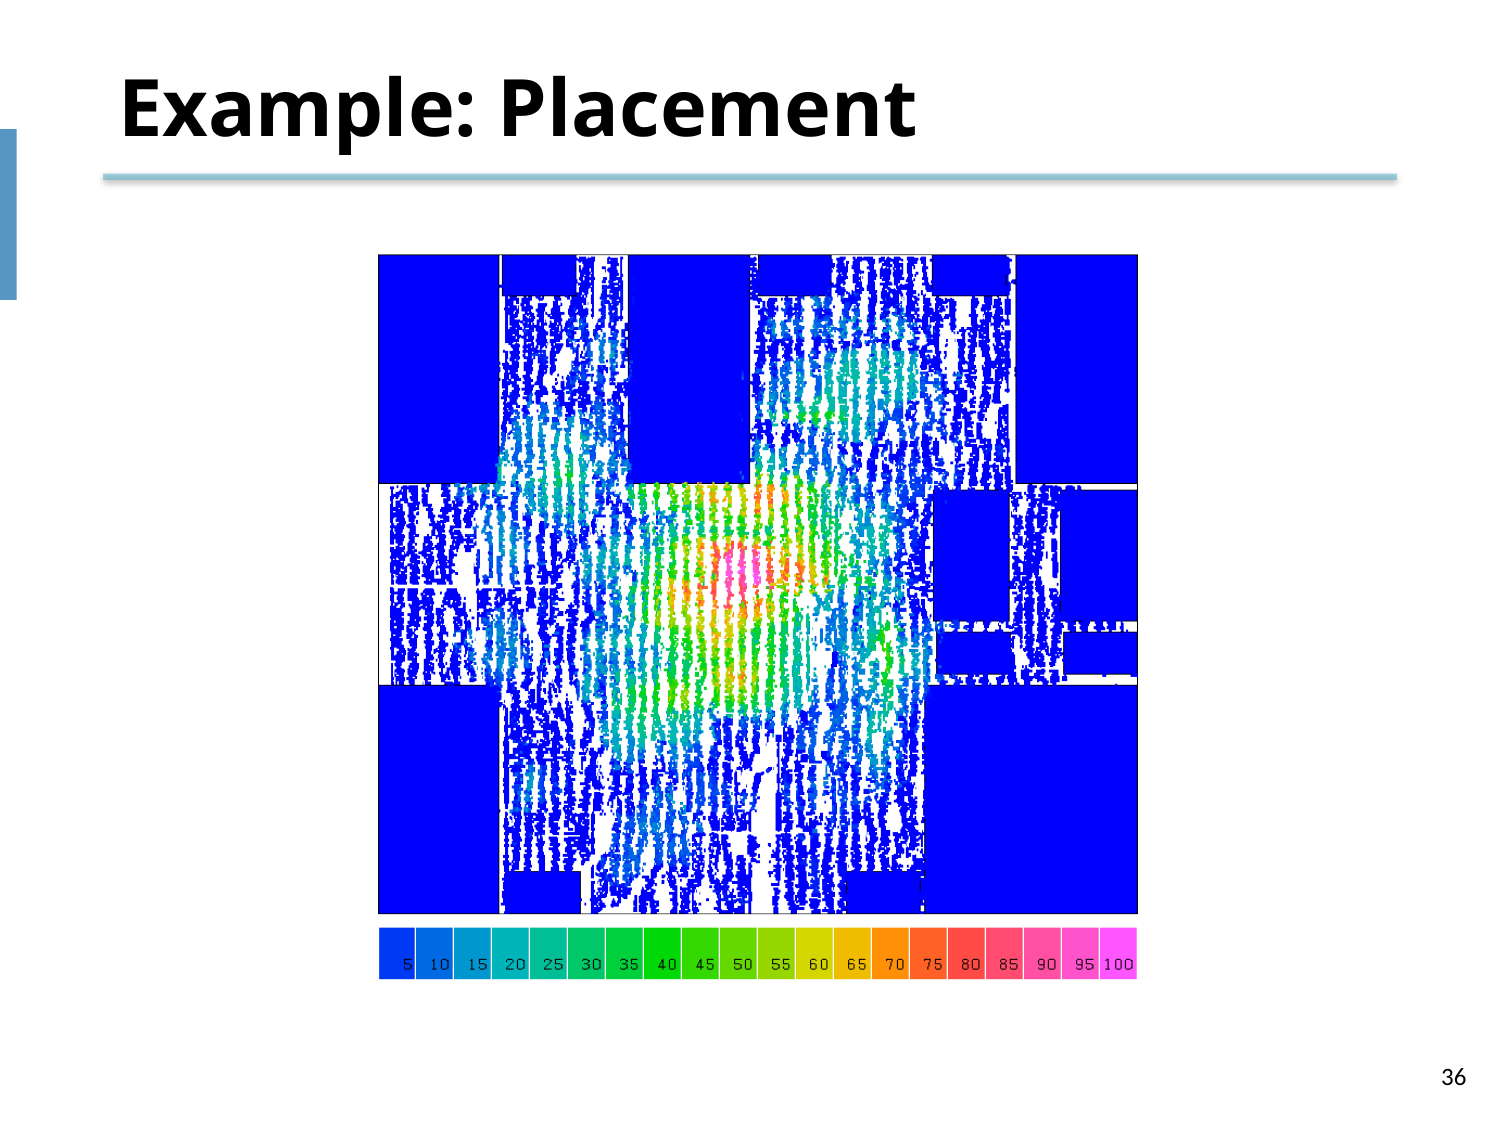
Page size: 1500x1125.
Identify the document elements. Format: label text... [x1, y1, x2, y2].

title Example: Placement [103, 25, 1397, 185]
picture [378, 212, 1138, 1026]
slide_number 36 [1131, 1045, 1482, 1106]
